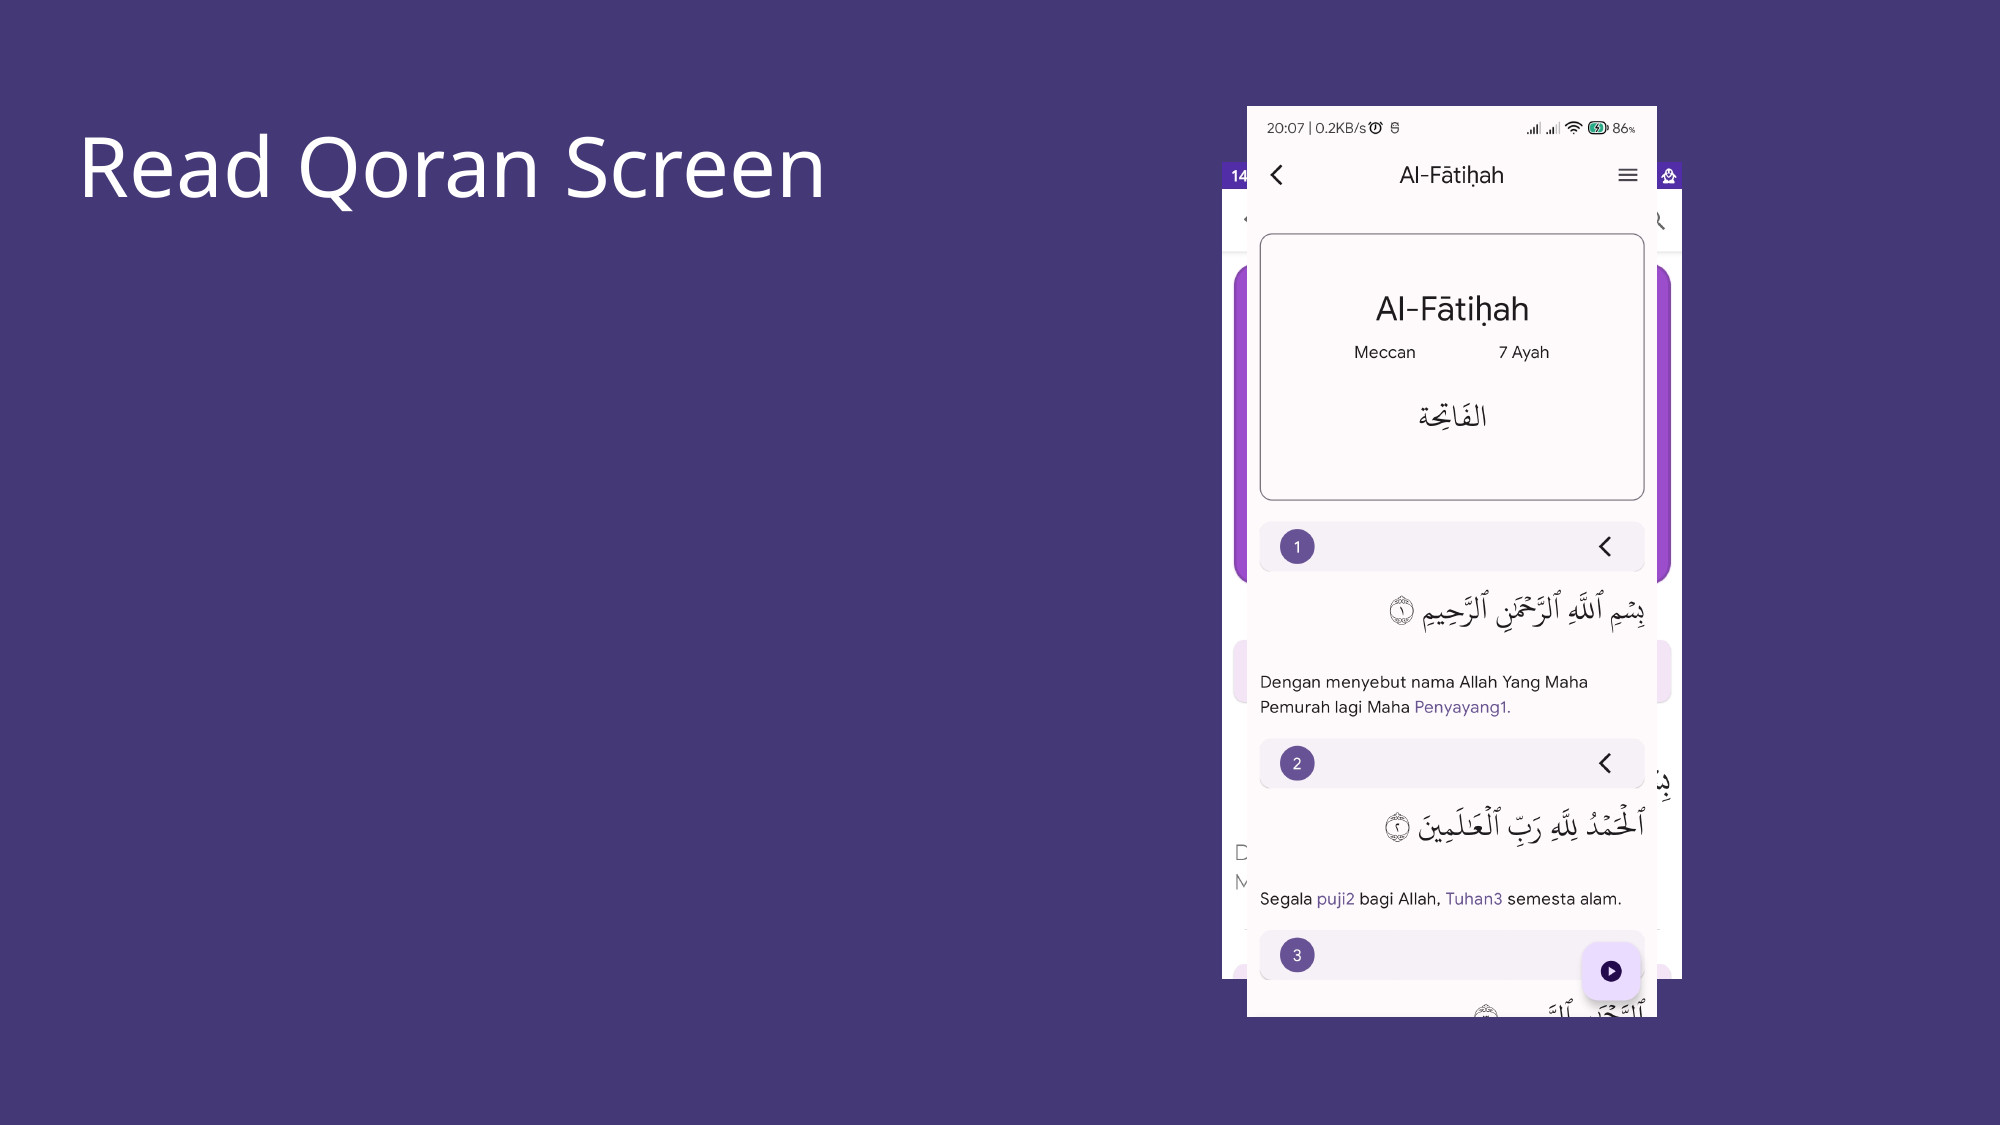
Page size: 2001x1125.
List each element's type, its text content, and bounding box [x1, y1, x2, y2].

picture [1222, 106, 1682, 1017]
text_box Read Qoran Screen [63, 106, 1074, 222]
